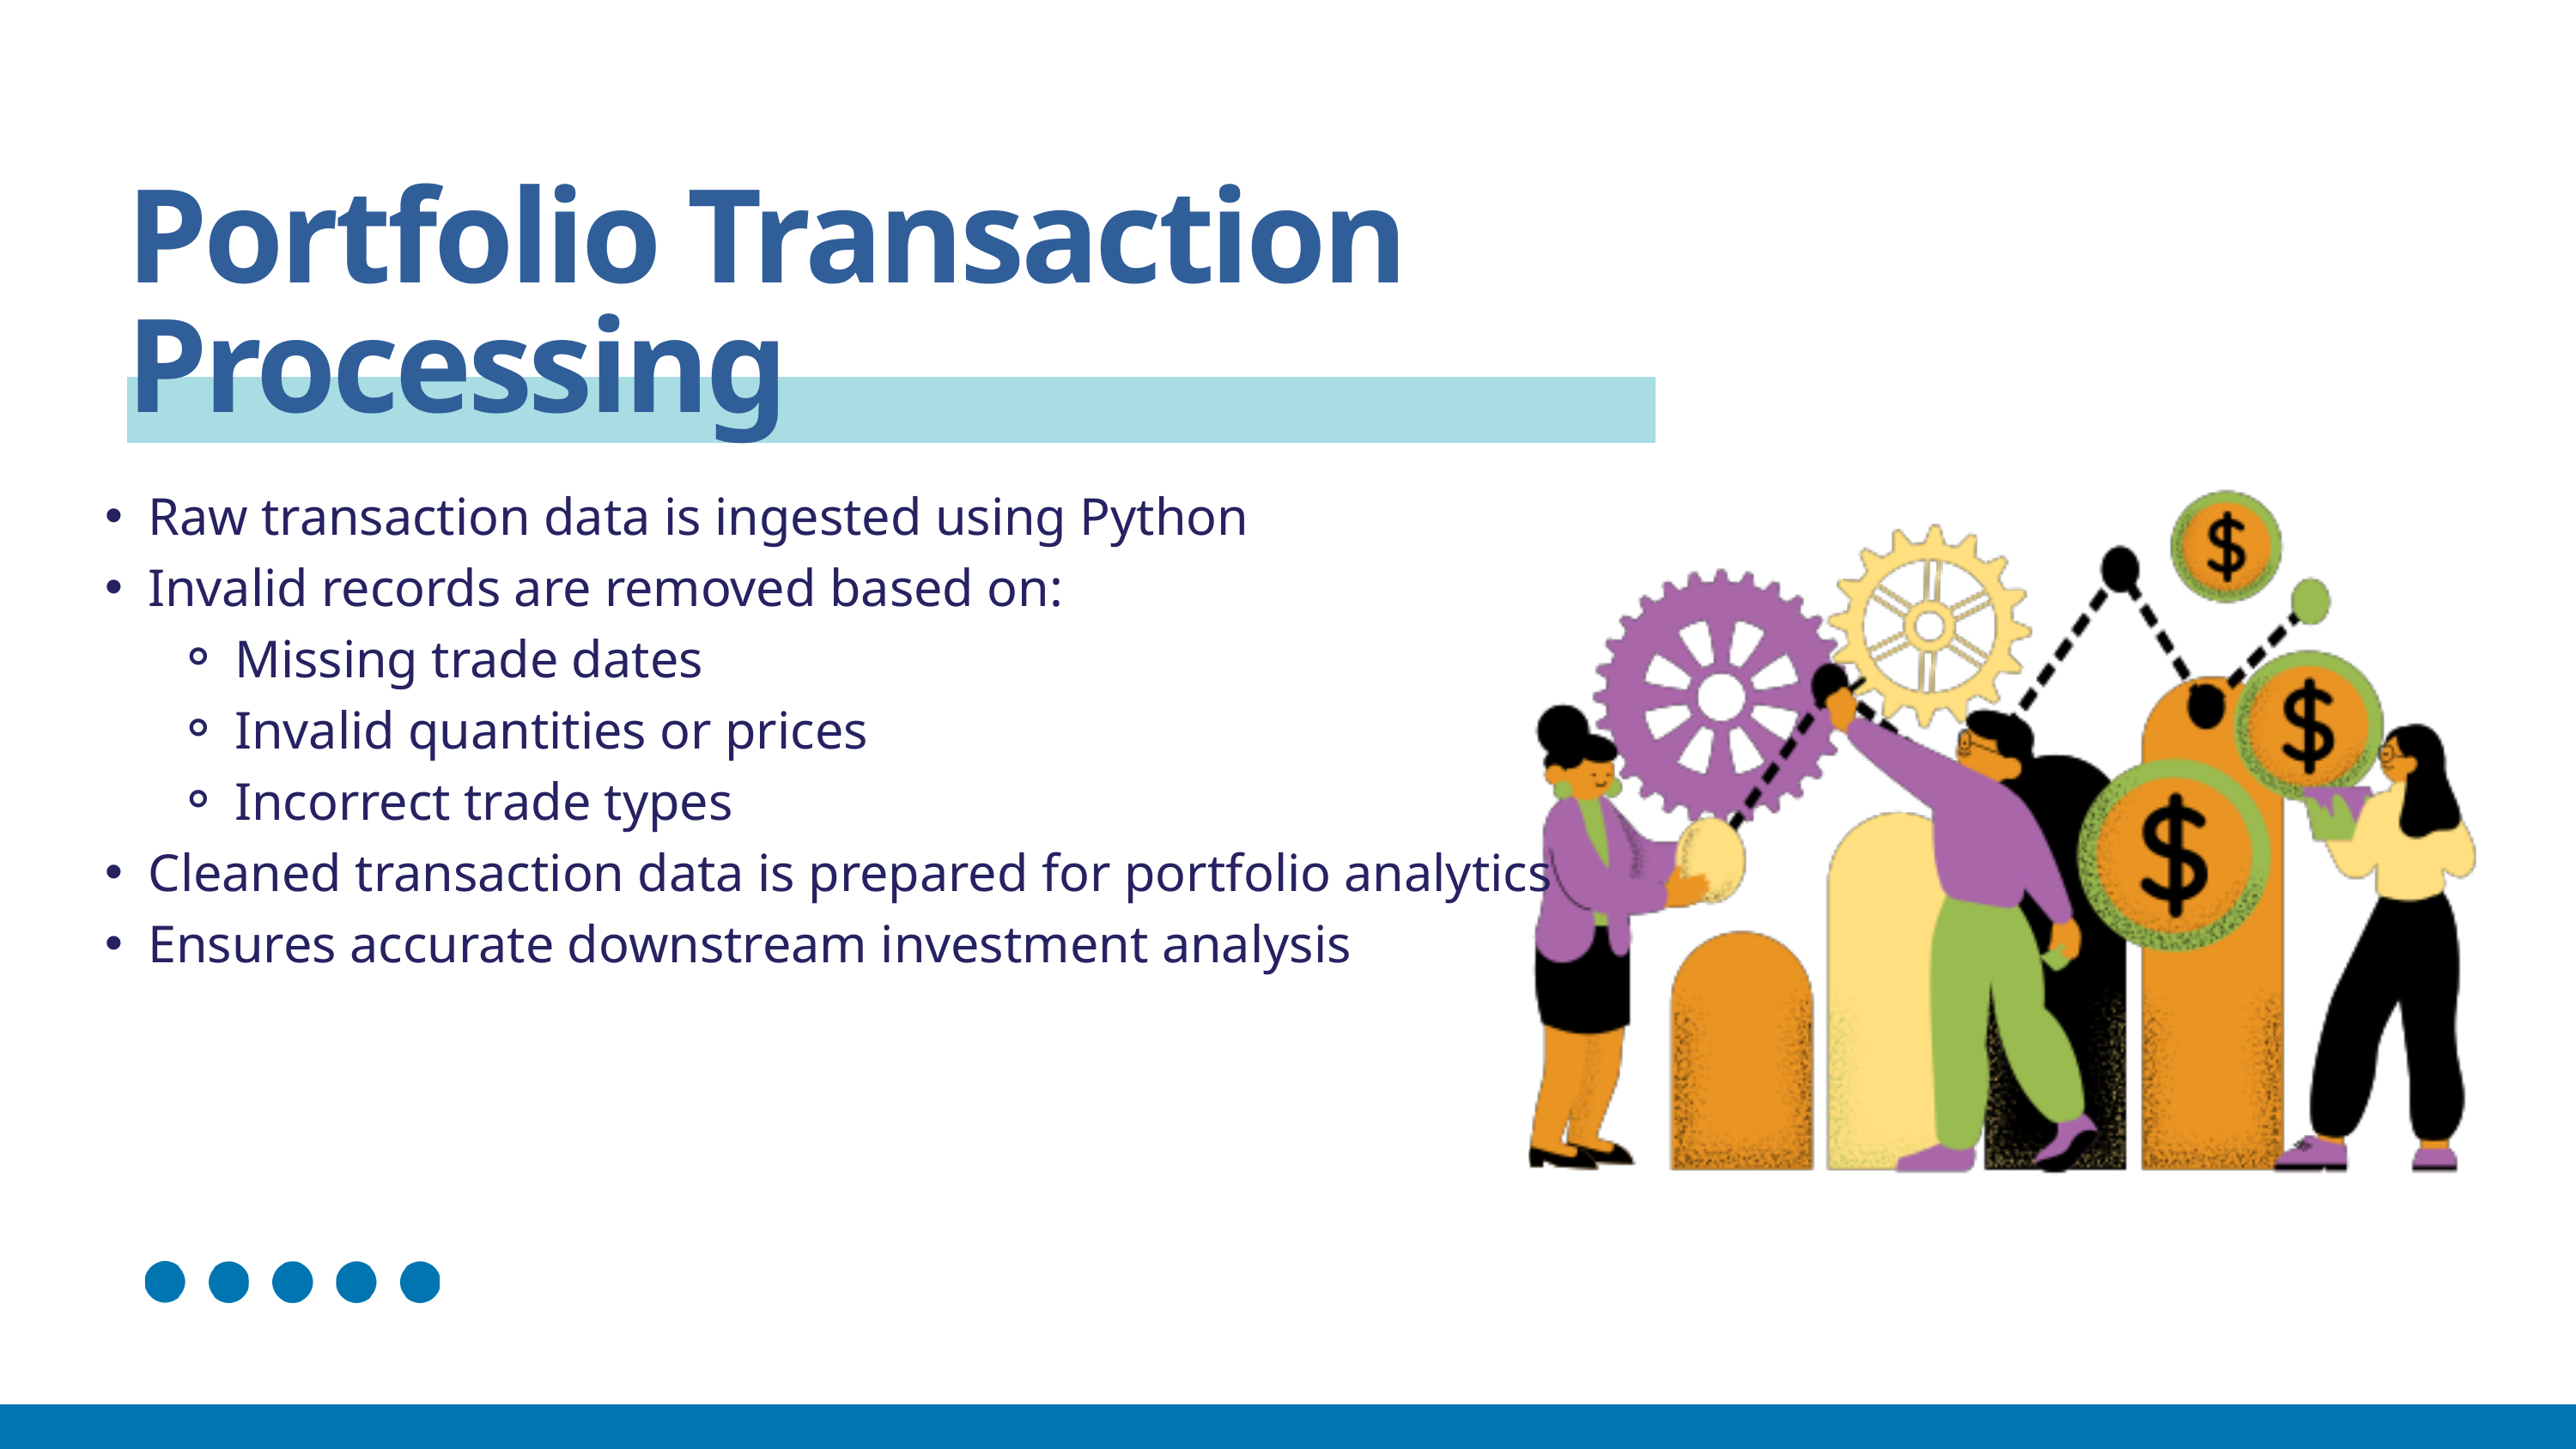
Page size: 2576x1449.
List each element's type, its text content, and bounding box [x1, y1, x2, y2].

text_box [0, 1404, 2576, 1449]
text_box [1528, 483, 2484, 1179]
text_box Portfolio Transaction Processing [126, 179, 1572, 375]
text_box Raw transaction data is ingested using Python Invalid records are removed based on: Missing trade dates Invalid quantities or prices Incorrect trade types Cleaned transaction data is prepared for portfolio analytics Ensures accurate downstream investment analysis [61, 474, 1572, 1045]
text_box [126, 377, 1656, 444]
text_box [144, 1259, 440, 1304]
